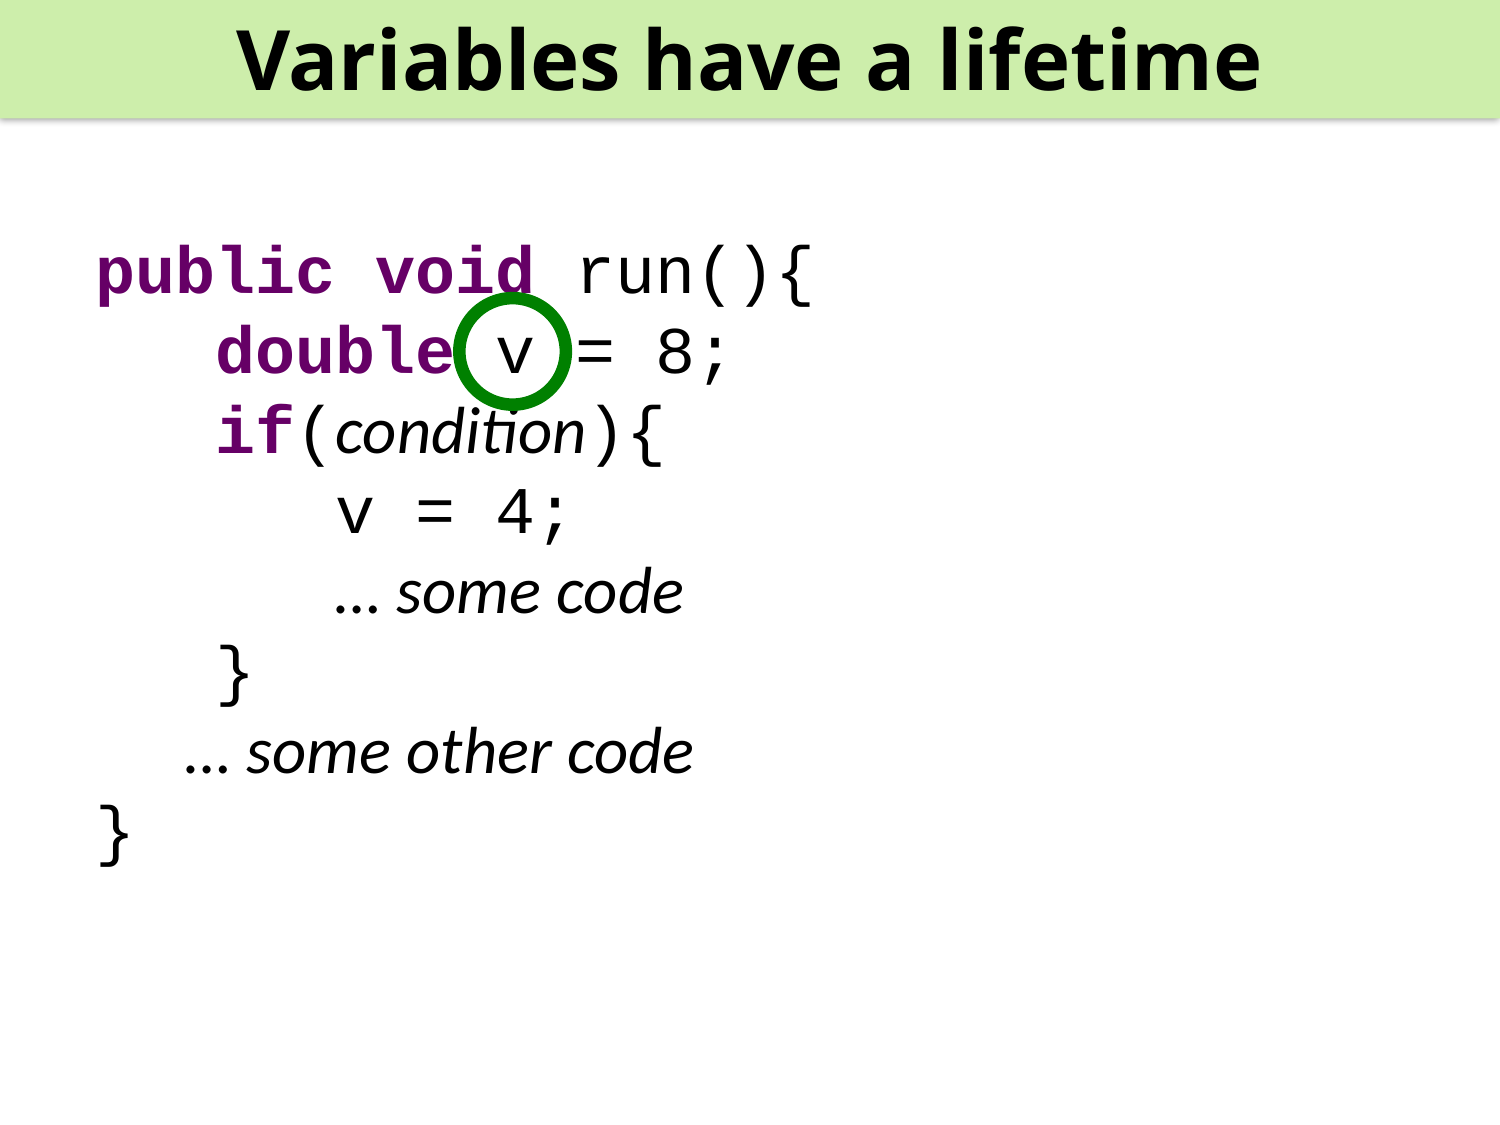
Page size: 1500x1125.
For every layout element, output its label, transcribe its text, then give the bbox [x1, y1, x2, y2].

text_box [459, 298, 566, 405]
text_box public void run(){ double v = 8; if(condition){ v = 4; … some code } … some other code } [81, 219, 831, 1035]
text_box Variables have a lifetime [0, 0, 1500, 122]
